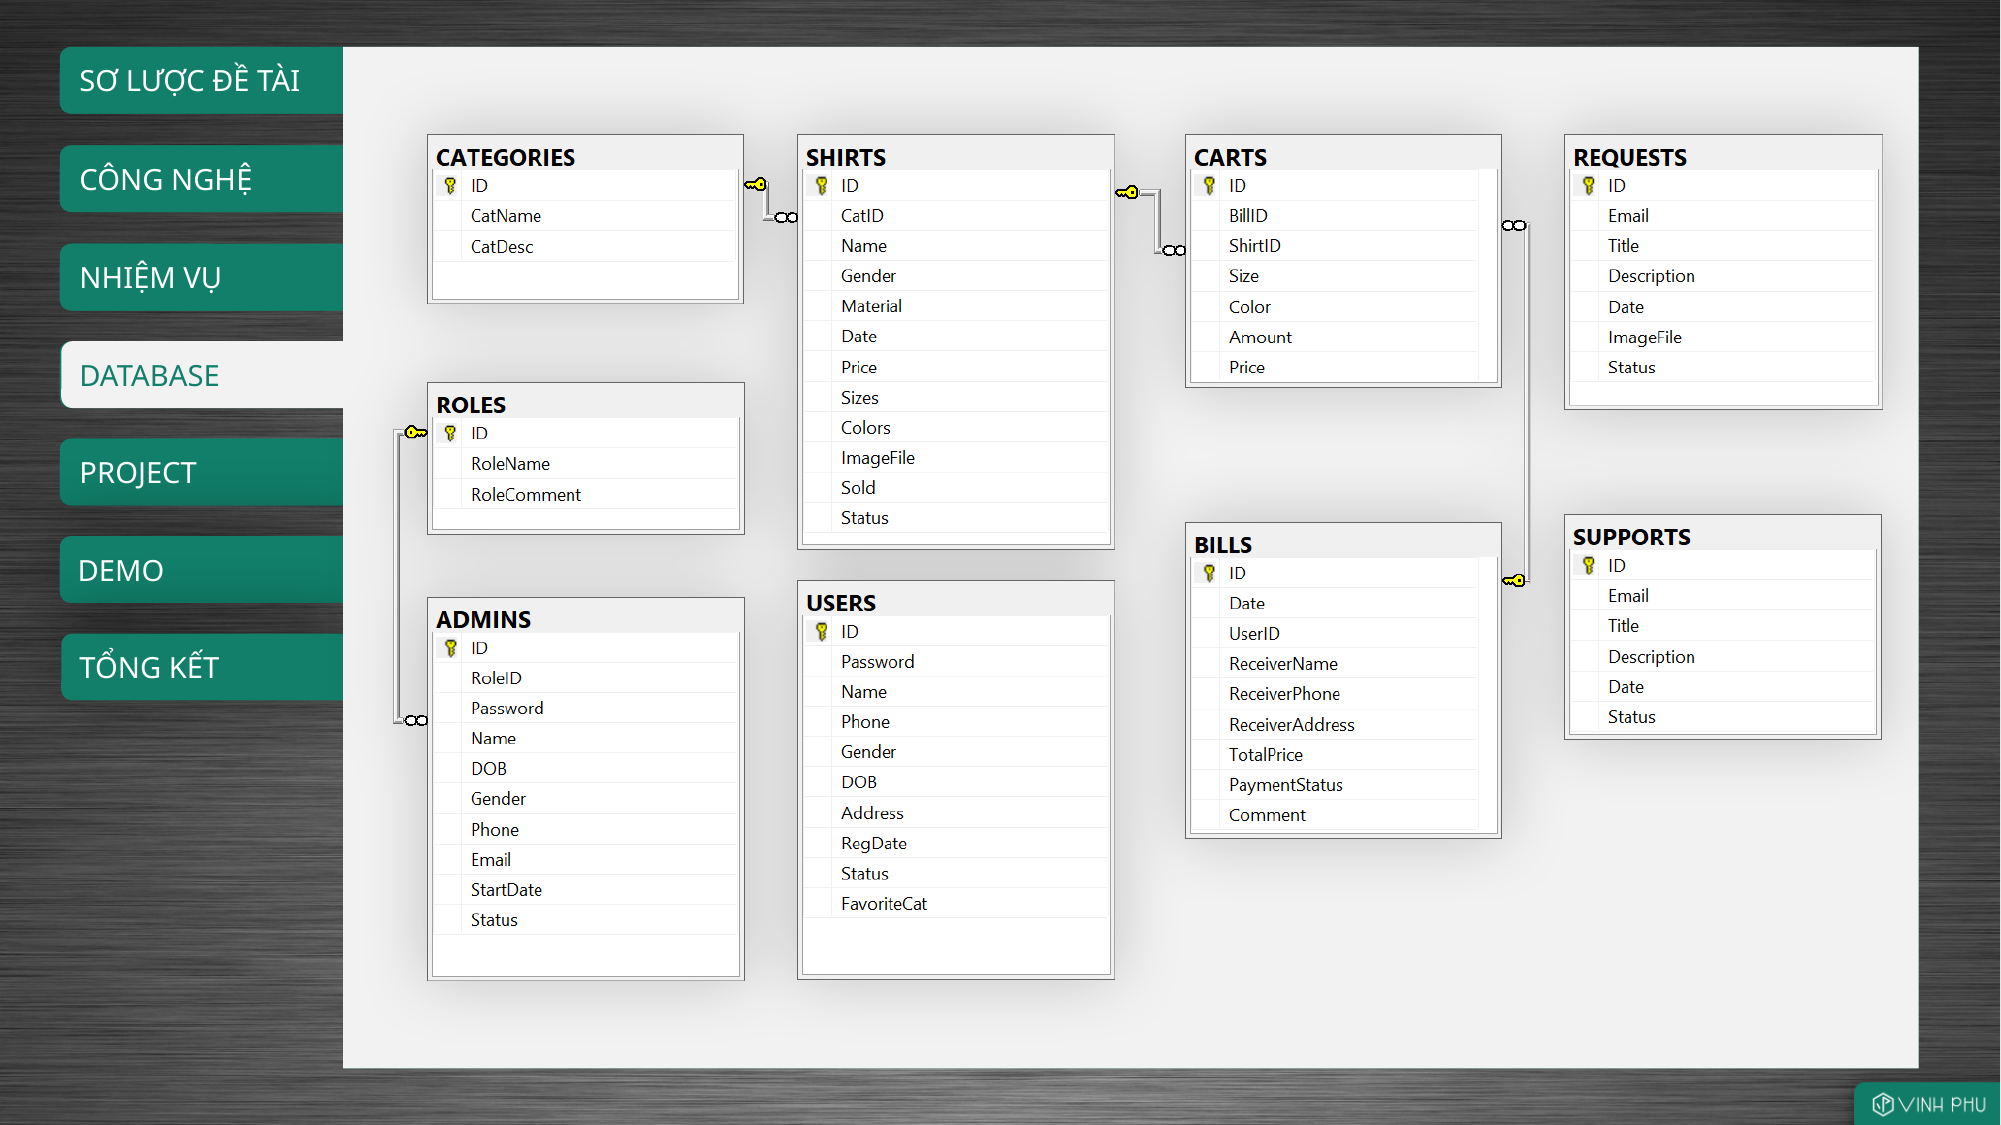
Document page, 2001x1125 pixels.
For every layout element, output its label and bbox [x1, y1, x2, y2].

text_box [59, 46, 1919, 1069]
picture [0, 0, 2001, 1125]
